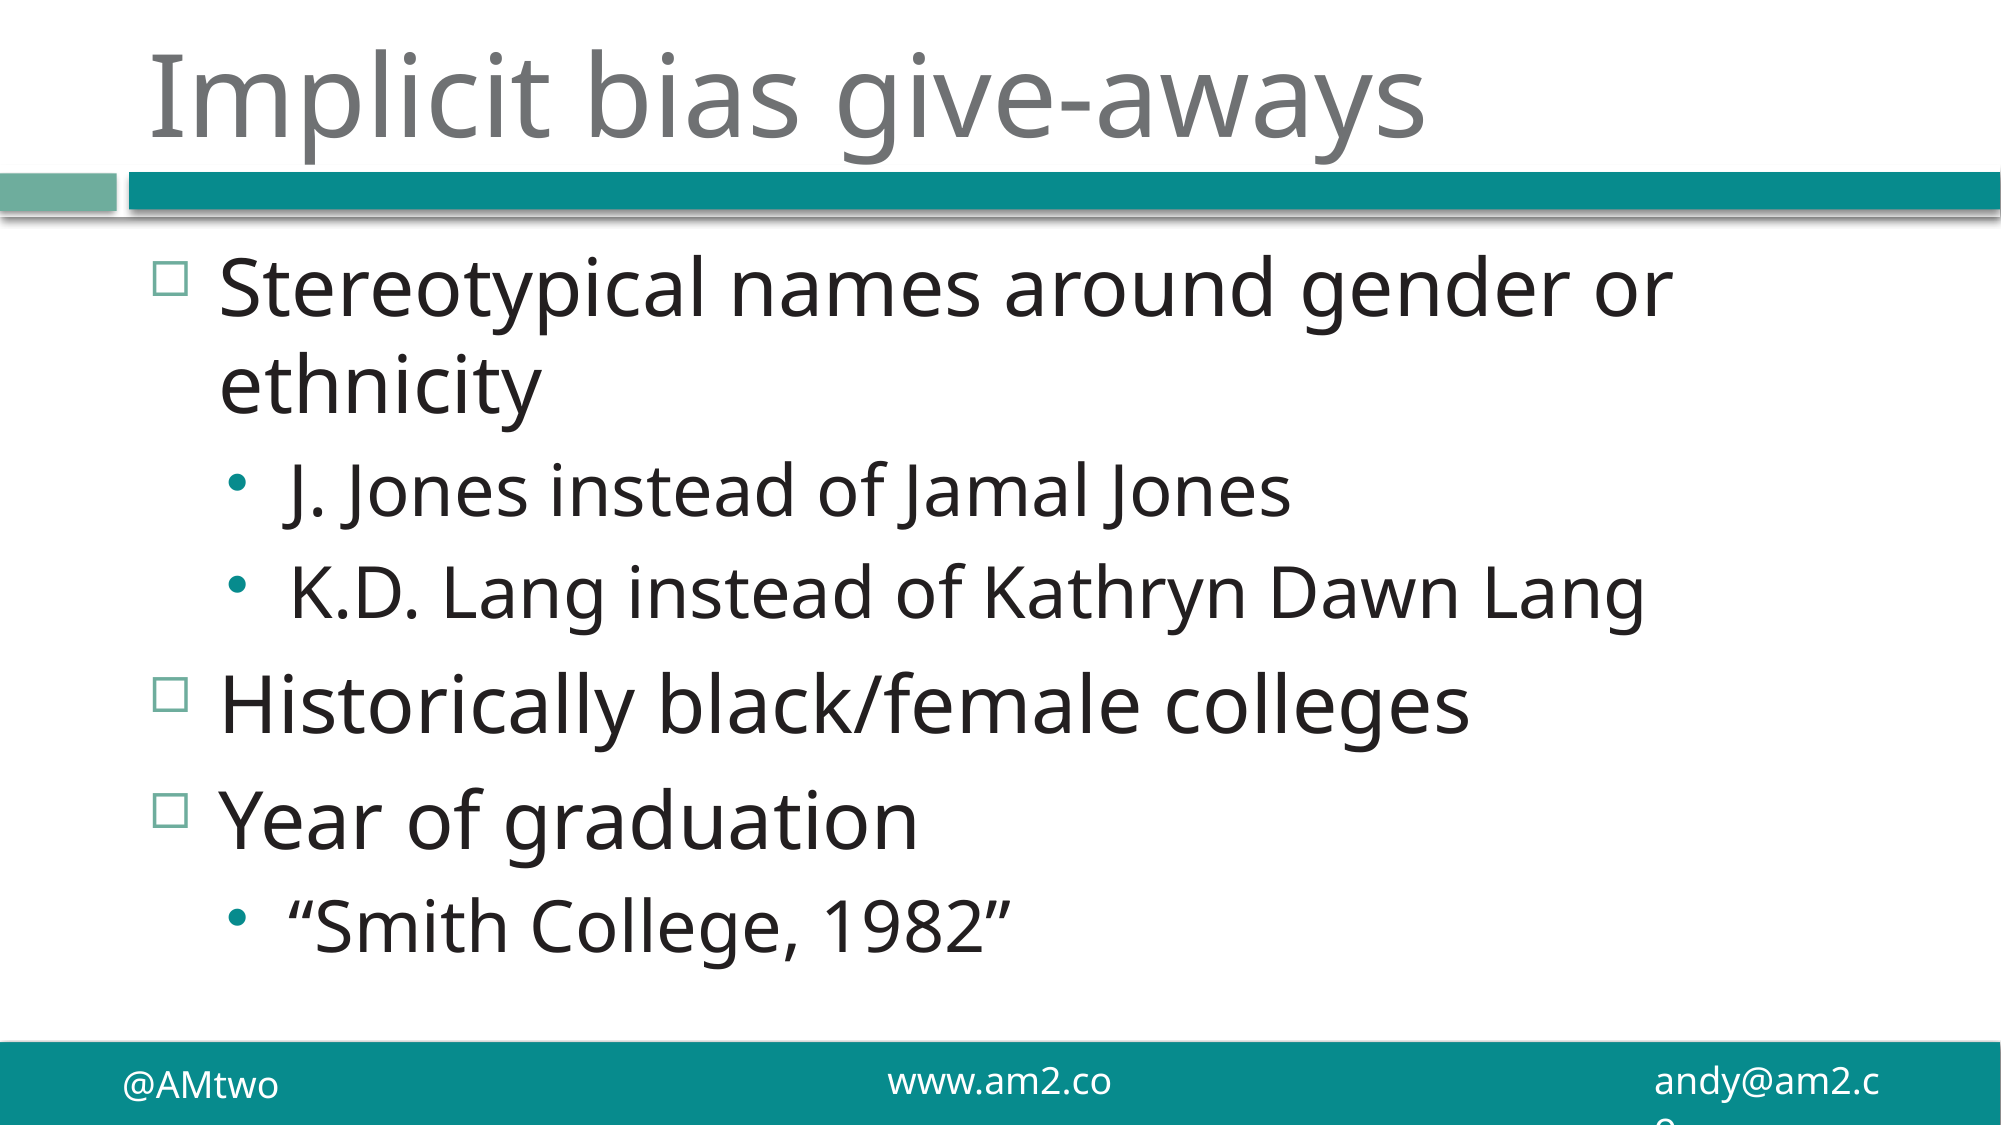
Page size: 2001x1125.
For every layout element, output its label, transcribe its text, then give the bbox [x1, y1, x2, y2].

list Stereotypical names around gender or ethnicity J. Jones instead of Jamal Jones K.D. Lang instead of Kathryn Dawn Lang Historically black/female colleges Year of graduation “Smith College, 1982” [133, 229, 1918, 1028]
title Implicit bias give-aways [133, 15, 1917, 169]
